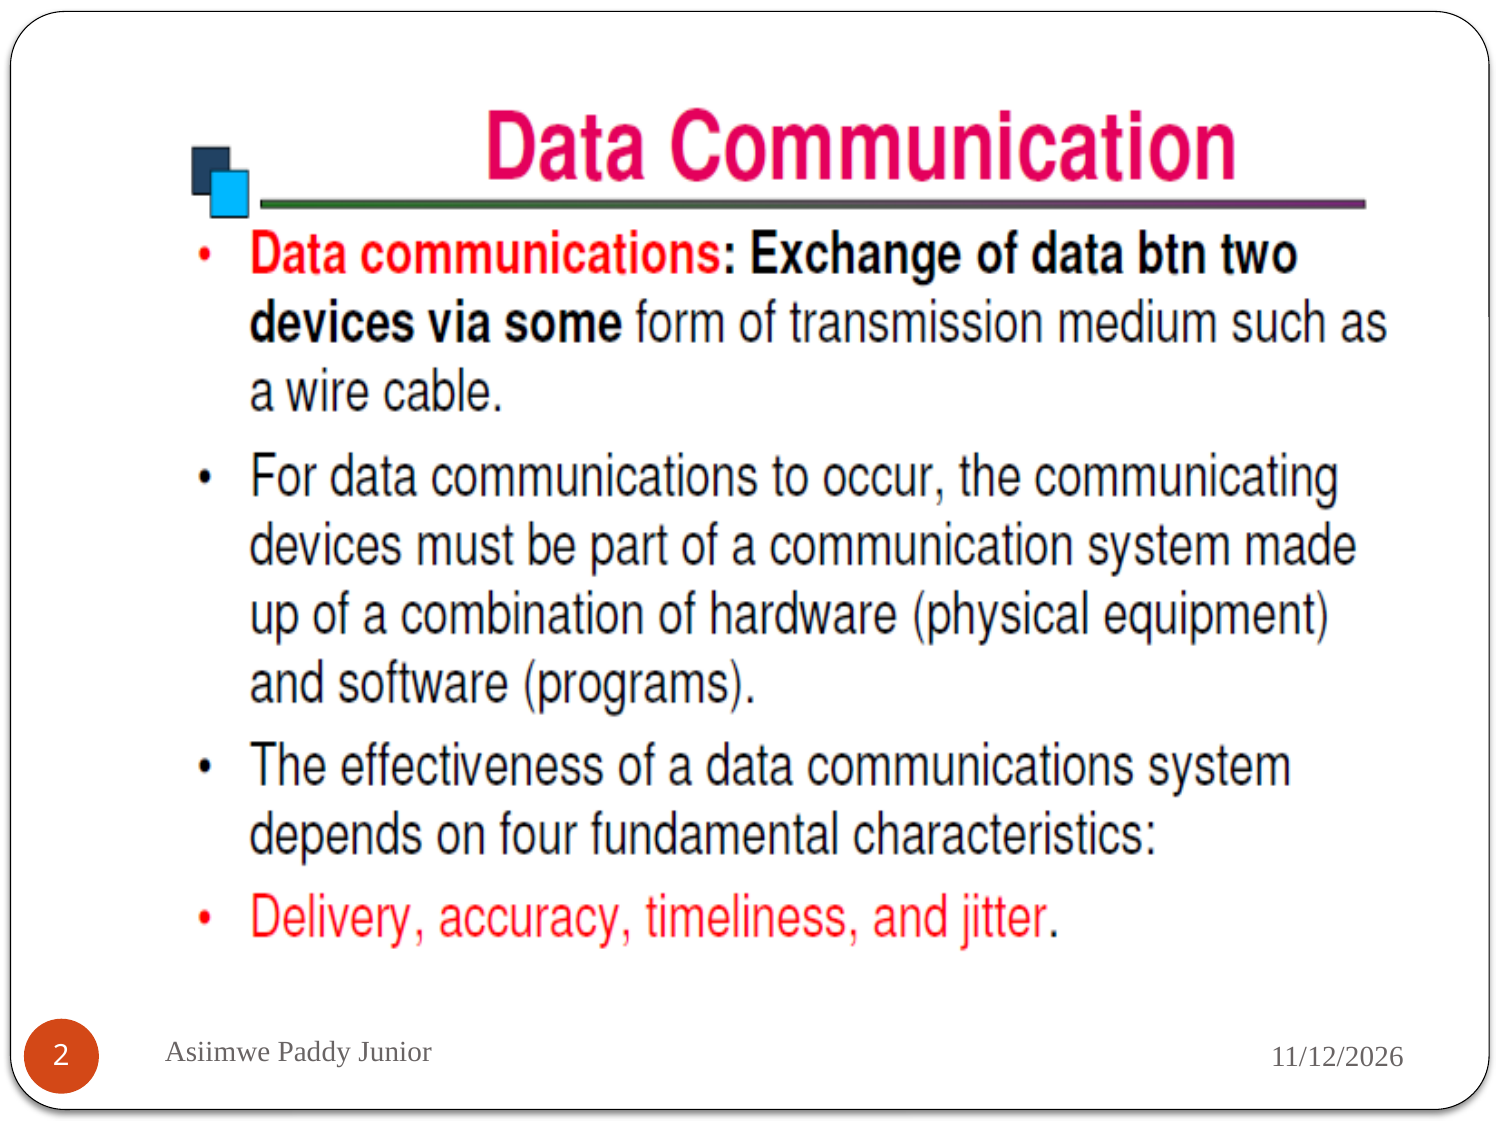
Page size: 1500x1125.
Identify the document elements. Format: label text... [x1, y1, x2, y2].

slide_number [1012, 1015, 1419, 1094]
picture [149, 49, 1426, 988]
footer Asiimwe Paddy Junior [150, 1012, 800, 1088]
slide_number 2 [23, 1018, 99, 1094]
